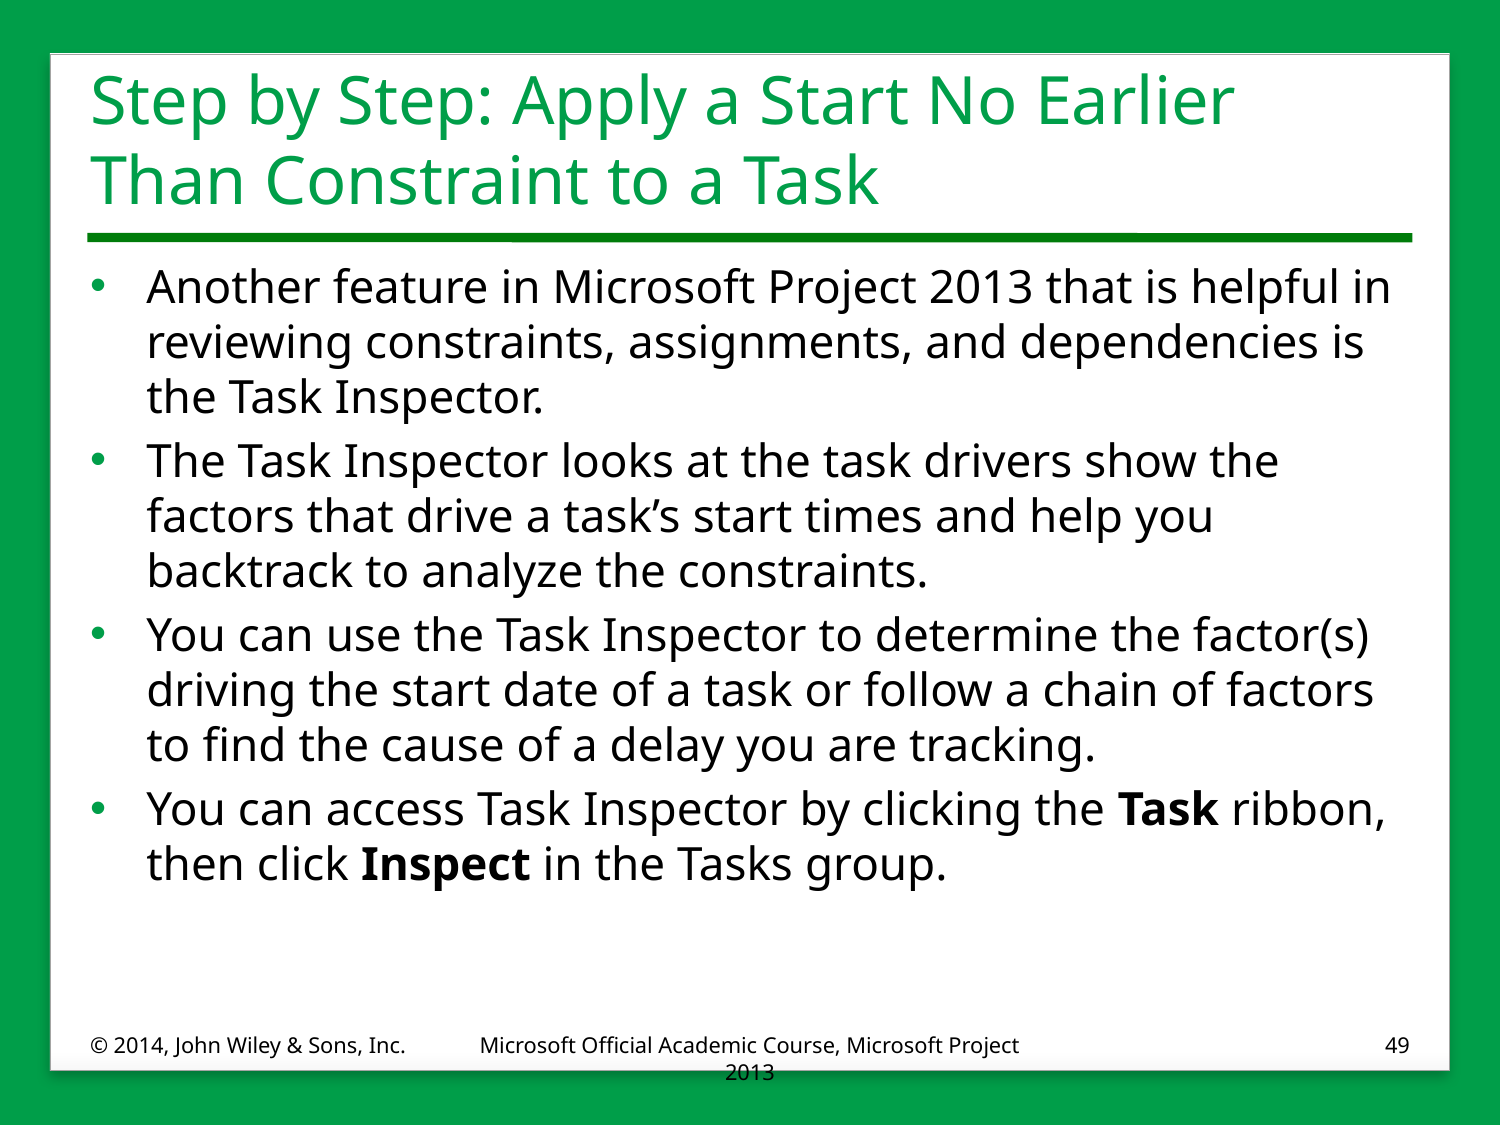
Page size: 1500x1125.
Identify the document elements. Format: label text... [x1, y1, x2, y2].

title Step by Step: Apply a Start No Earlier Than Constraint to a Task [74, 74, 1426, 226]
slide_number 49 [1074, 1024, 1426, 1103]
footer Microsoft Official Academic Course, Microsoft Project 2013 [449, 1024, 1051, 1103]
list Another feature in Microsoft Project 2013 that is helpful in reviewing constraints, assignments, and dependencies is the Task Inspector. The Task Inspector looks at the task drivers show the factors that drive a task’s start times and help you backtrack to analyze the constraints. You can use the Task Inspector to determine the factor(s) driving the start date of a task or follow a chain of factors to find the cause of a delay you are tracking. You can access Task Inspector by clicking the Task ribbon, then click Inspect in the Tasks group. [75, 249, 1425, 1063]
slide_number © 2014, John Wiley & Sons, Inc. [74, 1024, 426, 1103]
